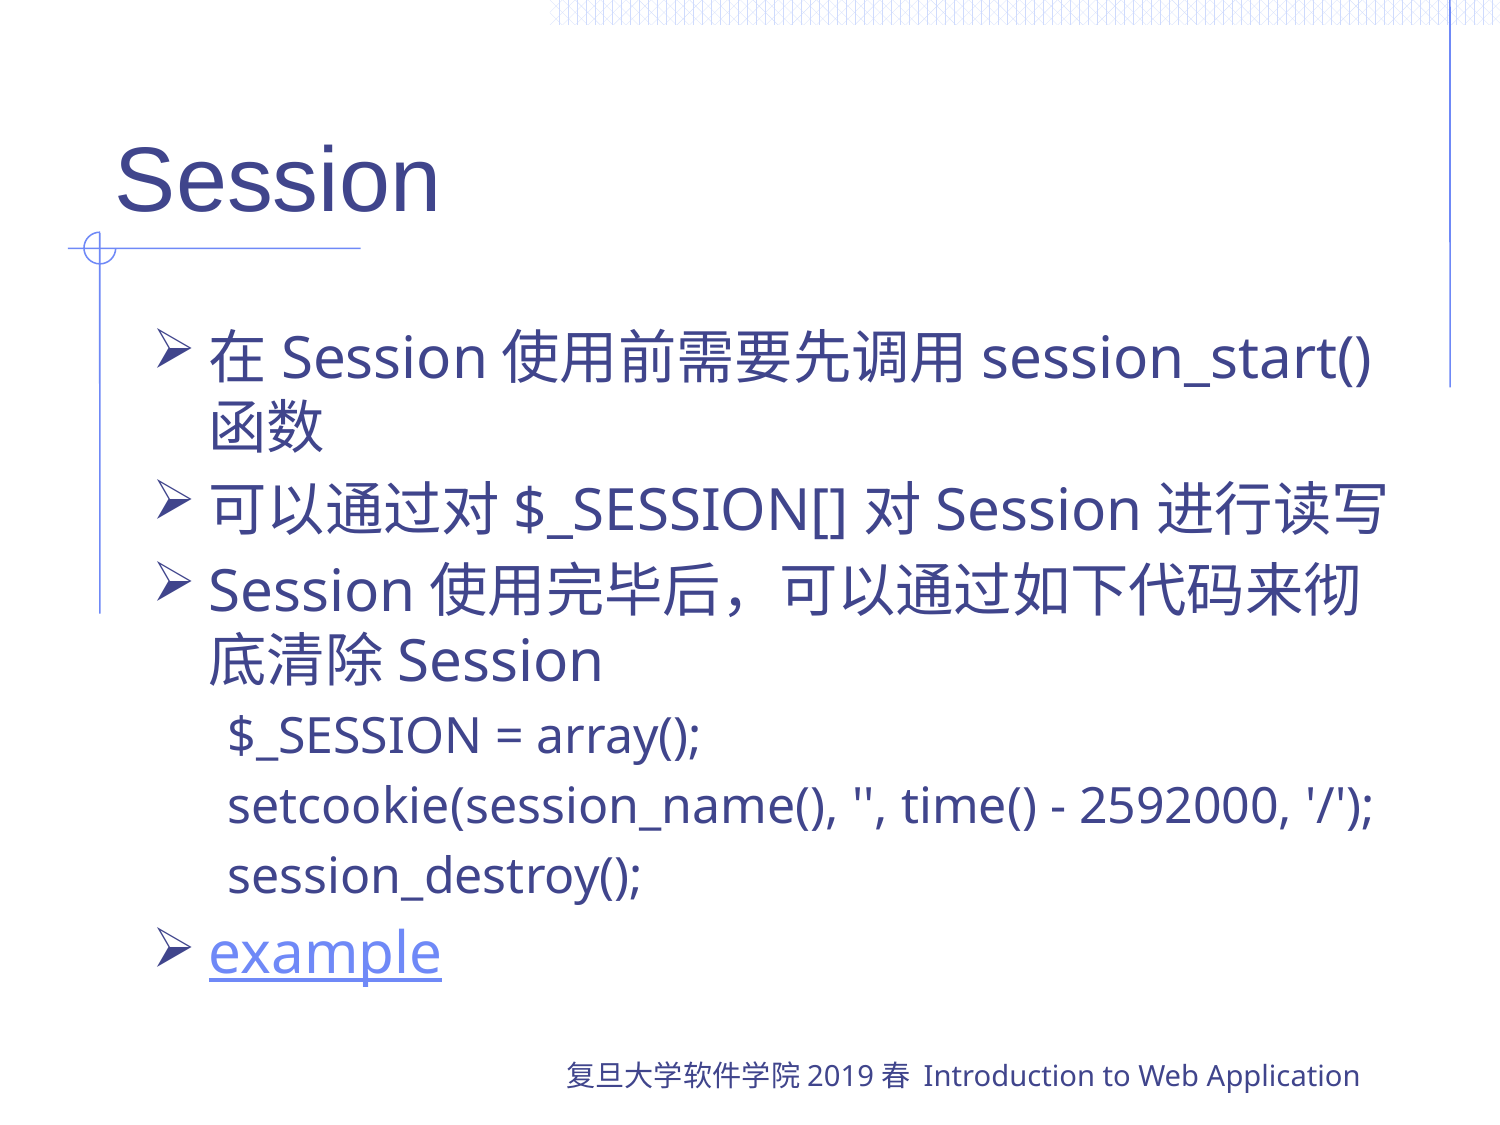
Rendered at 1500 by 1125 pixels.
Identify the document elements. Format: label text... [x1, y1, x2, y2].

title Session [99, 50, 1375, 238]
list 在Session使用前需要先调用session_start()函数 可以通过对$_SESSION[]对Session进行读写 Session使用完毕后，可以通过如下代码来彻底清除Session $_SESSION = array(); setcookie(session_name(), '', time() - 2592000, '/'); session_destroy(); example [137, 312, 1413, 988]
